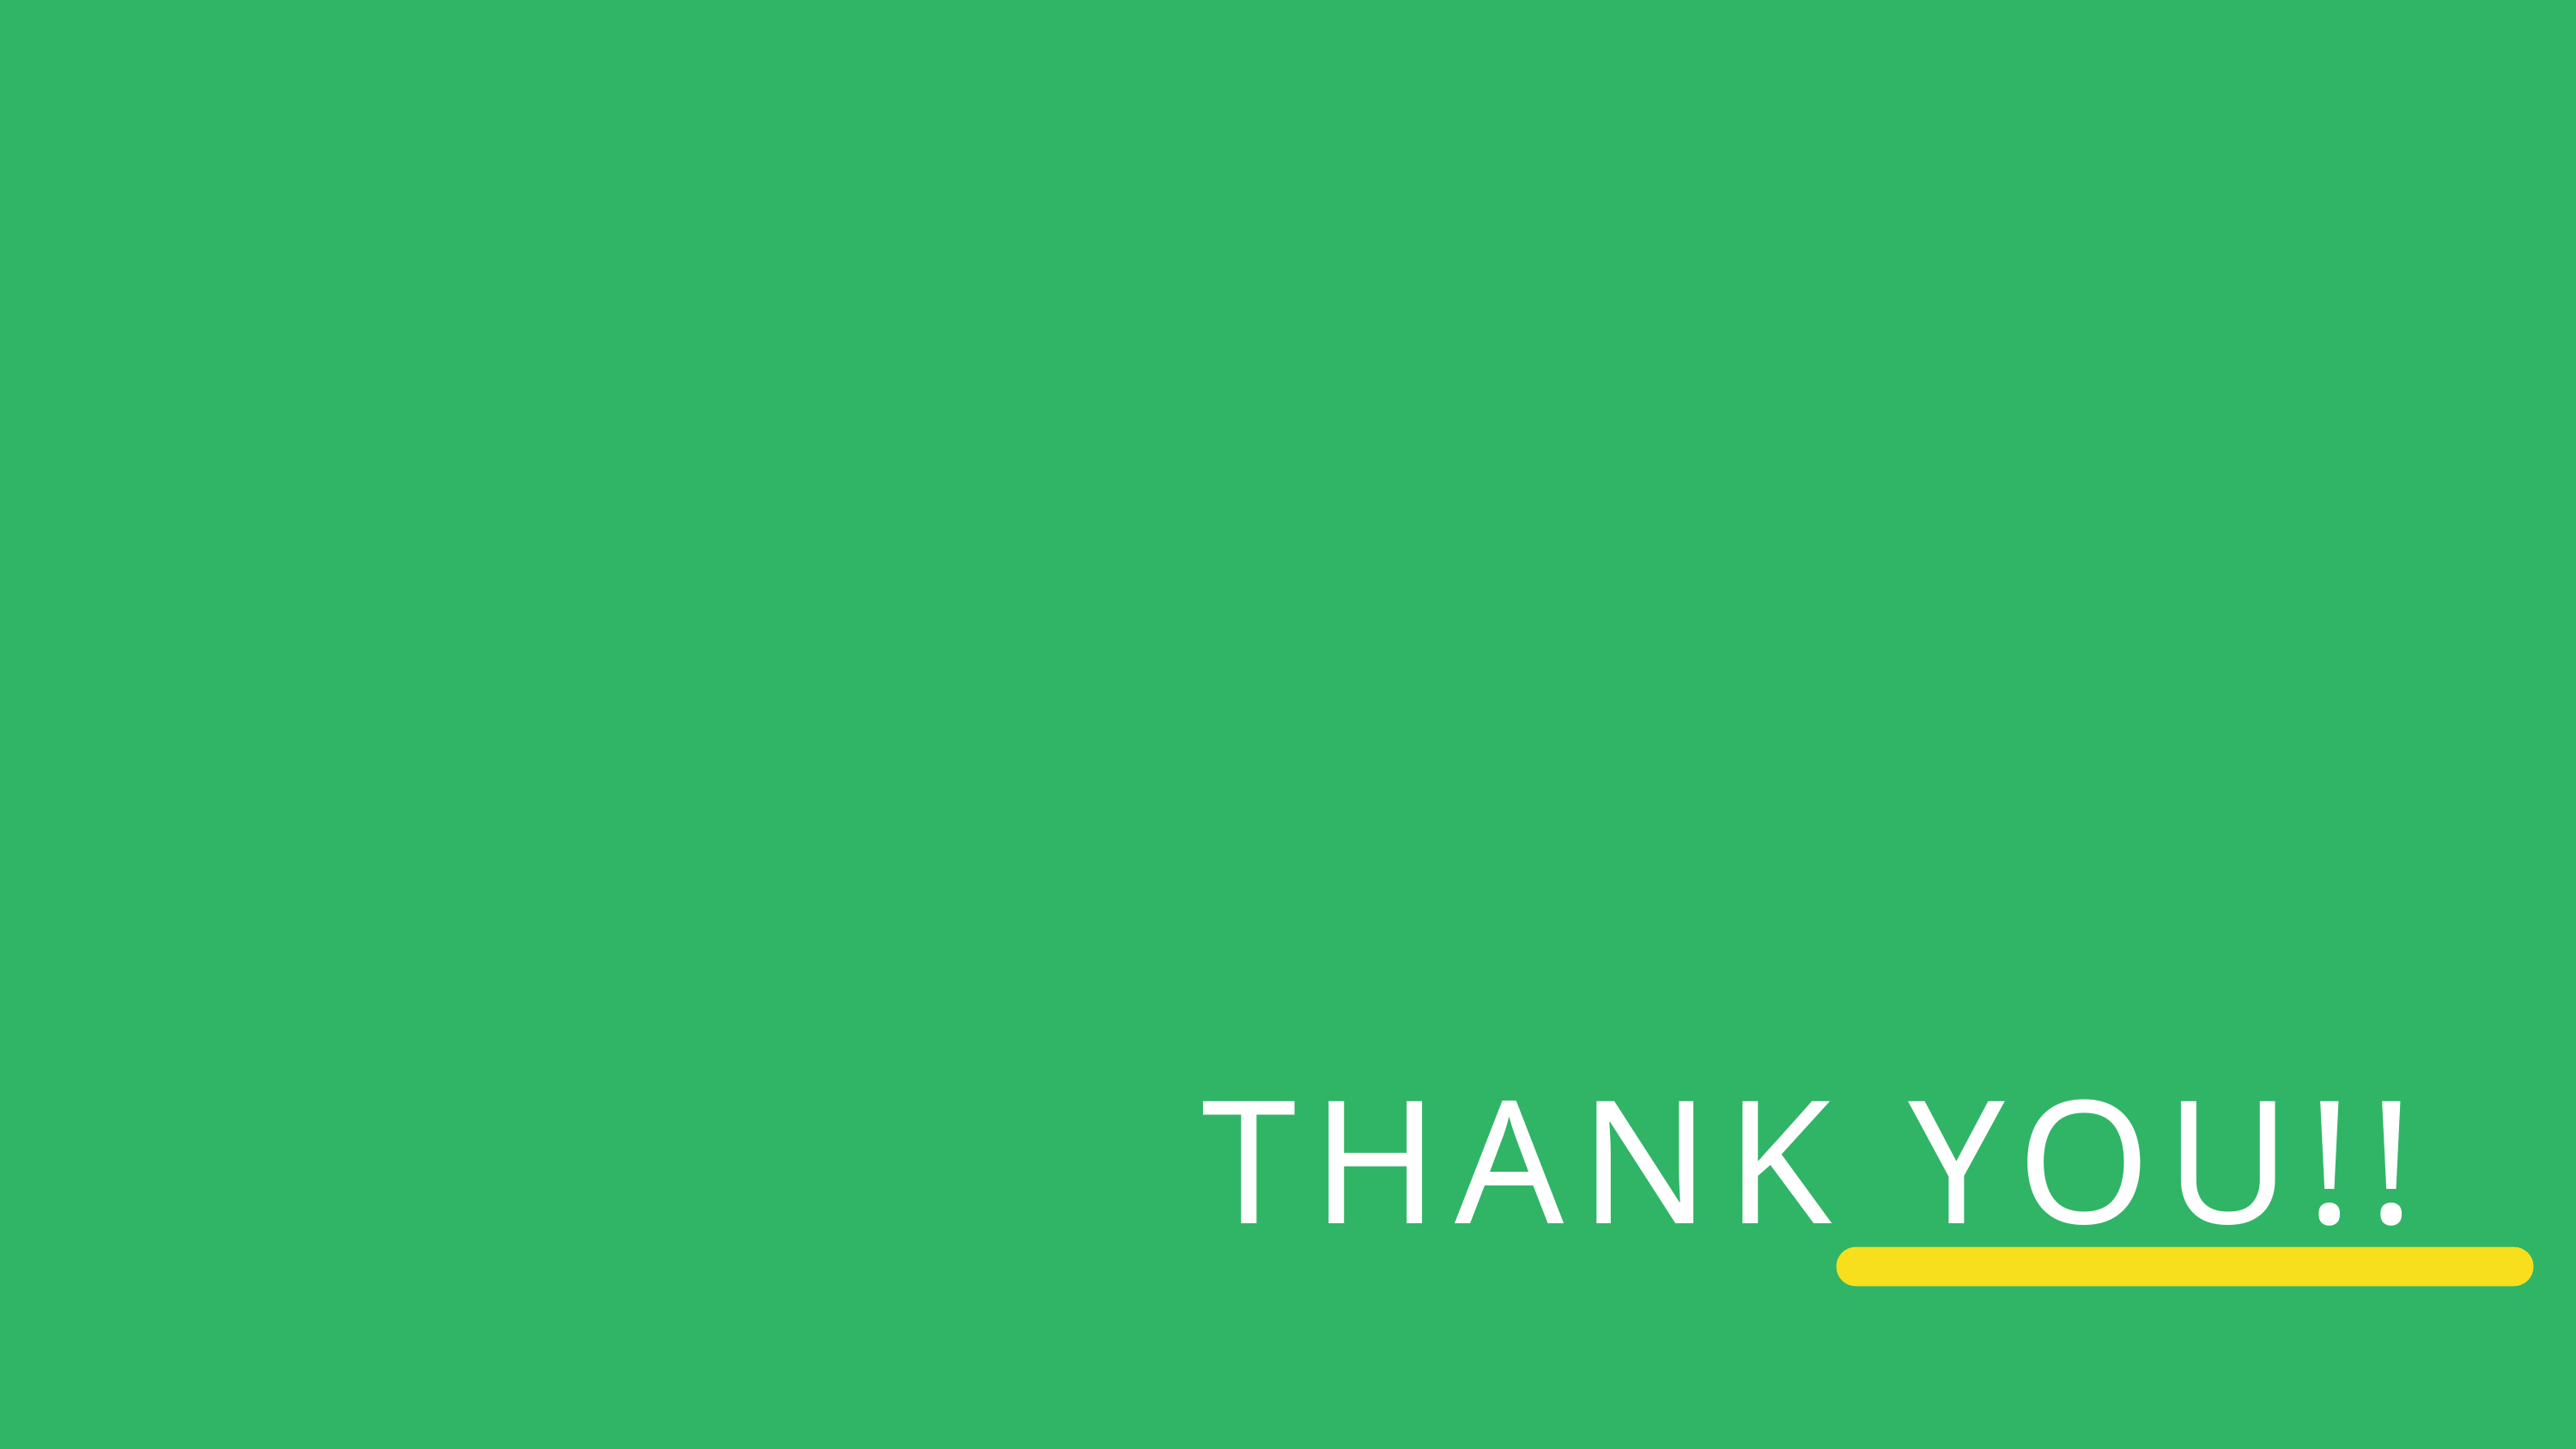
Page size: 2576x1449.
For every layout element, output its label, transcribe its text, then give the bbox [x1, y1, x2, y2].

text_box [1836, 1246, 2534, 1287]
text_box THANK YOU!! [1201, 1018, 2576, 1258]
